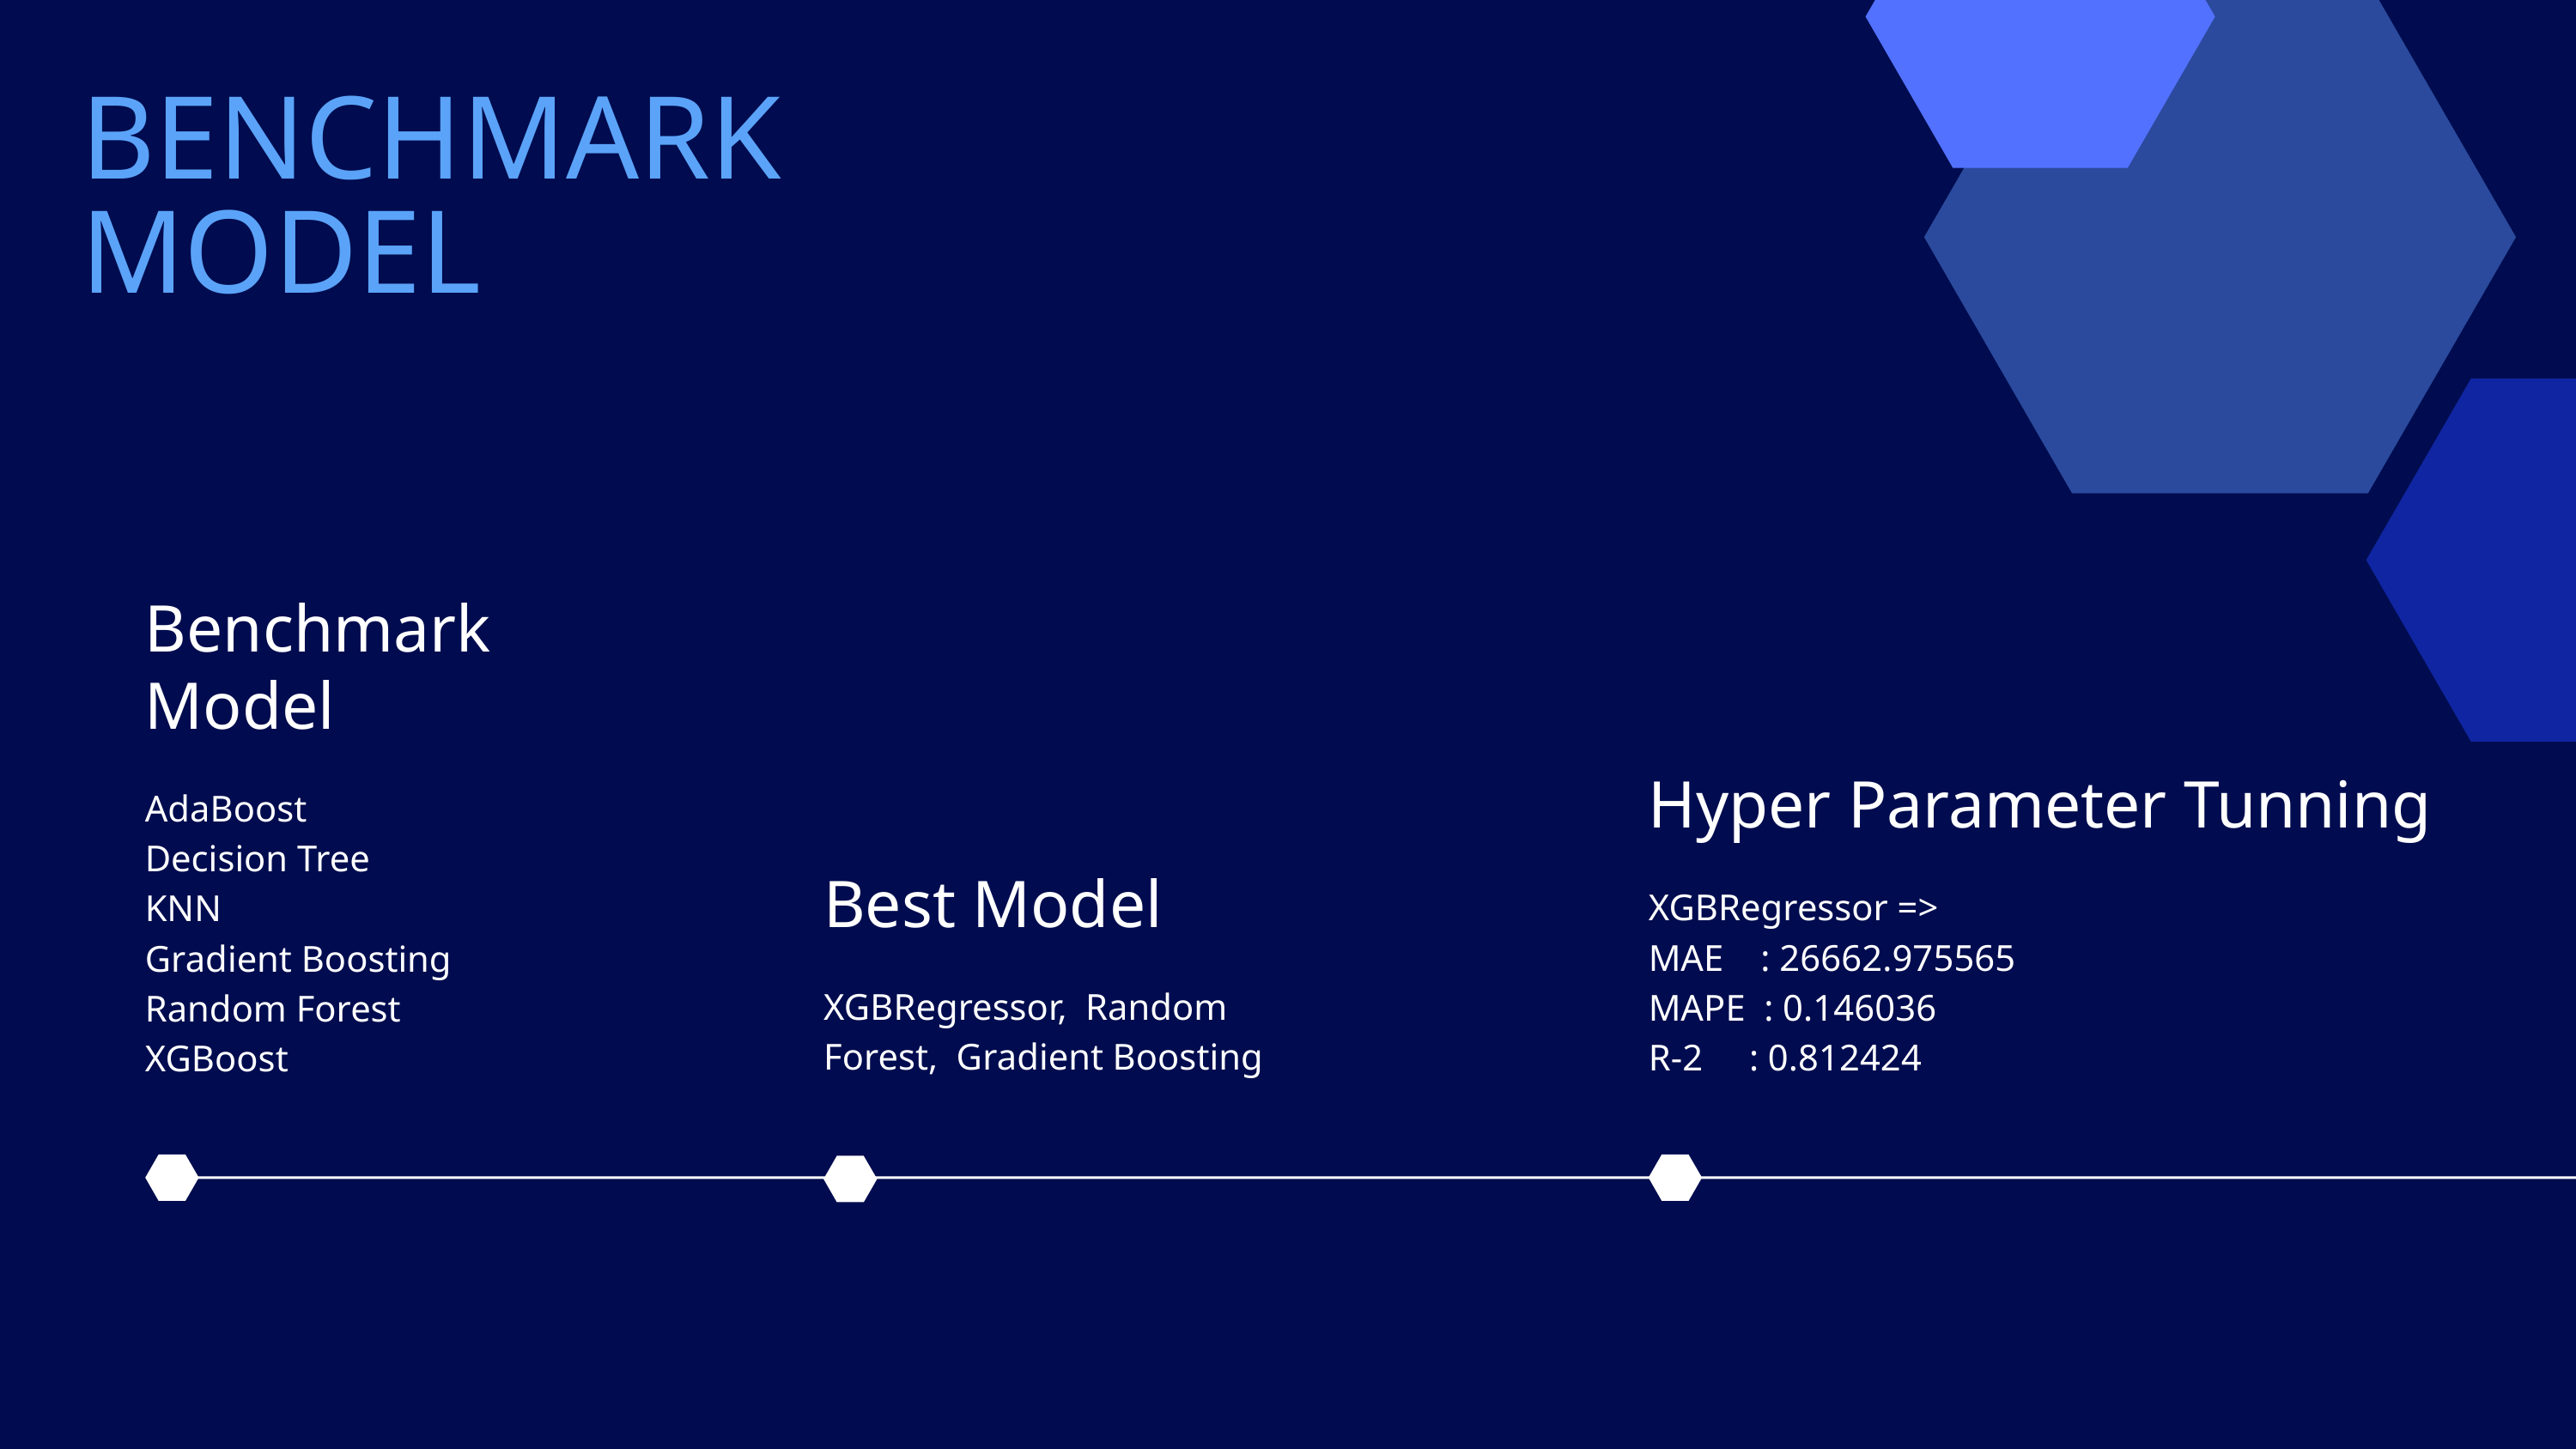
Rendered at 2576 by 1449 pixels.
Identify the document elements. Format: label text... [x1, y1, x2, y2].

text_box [823, 863, 1298, 1075]
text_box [1923, 0, 2517, 494]
text_box BENCHMARK MODEL [81, 87, 1919, 317]
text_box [1648, 764, 2469, 1075]
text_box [2366, 378, 2576, 743]
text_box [144, 1154, 199, 1202]
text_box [144, 588, 619, 1075]
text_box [823, 1155, 878, 1203]
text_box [1865, 0, 2215, 168]
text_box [1648, 1154, 1703, 1202]
